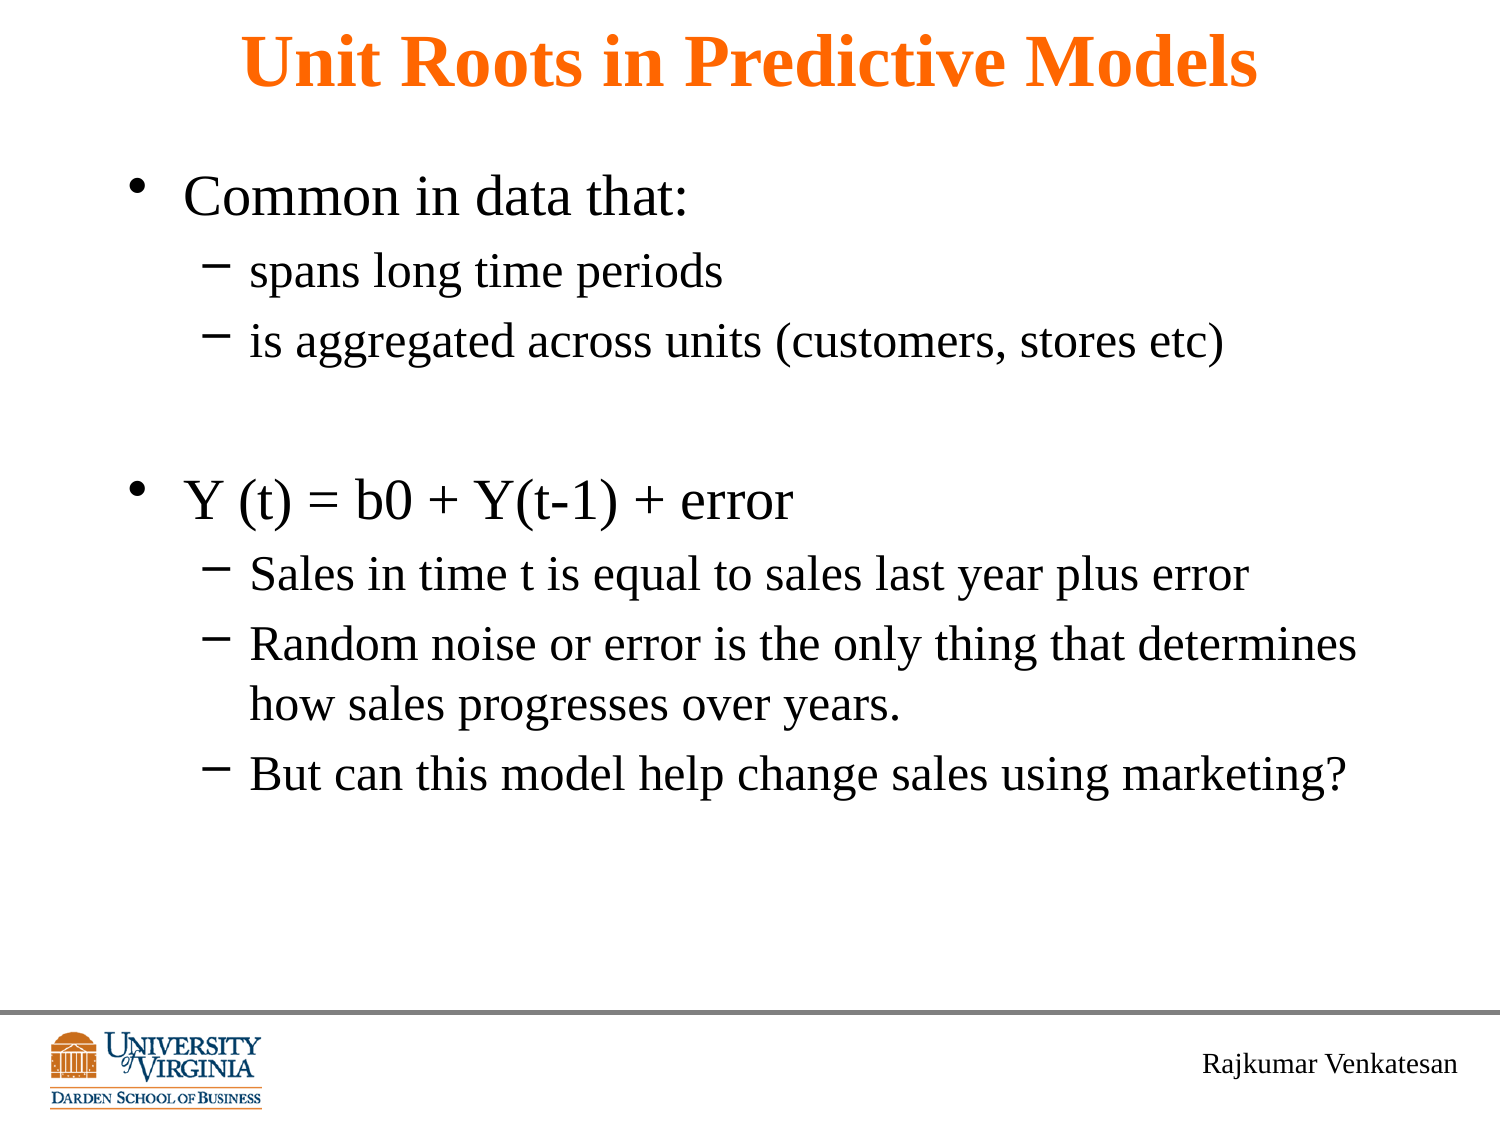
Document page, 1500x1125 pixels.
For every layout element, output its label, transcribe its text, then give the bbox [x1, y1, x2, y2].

list Common in data that: spans long time periods is aggregated across units (customers, stores etc) Y (t) = b0 + Y(t-1) + error Sales in time t is equal to sales last year plus error Random noise or error is the only thing that determines how sales progresses over years. But can this model help change sales using marketing? [112, 149, 1388, 826]
picture [24, 1015, 288, 1125]
title Unit Roots in Predictive Models [112, 0, 1388, 113]
